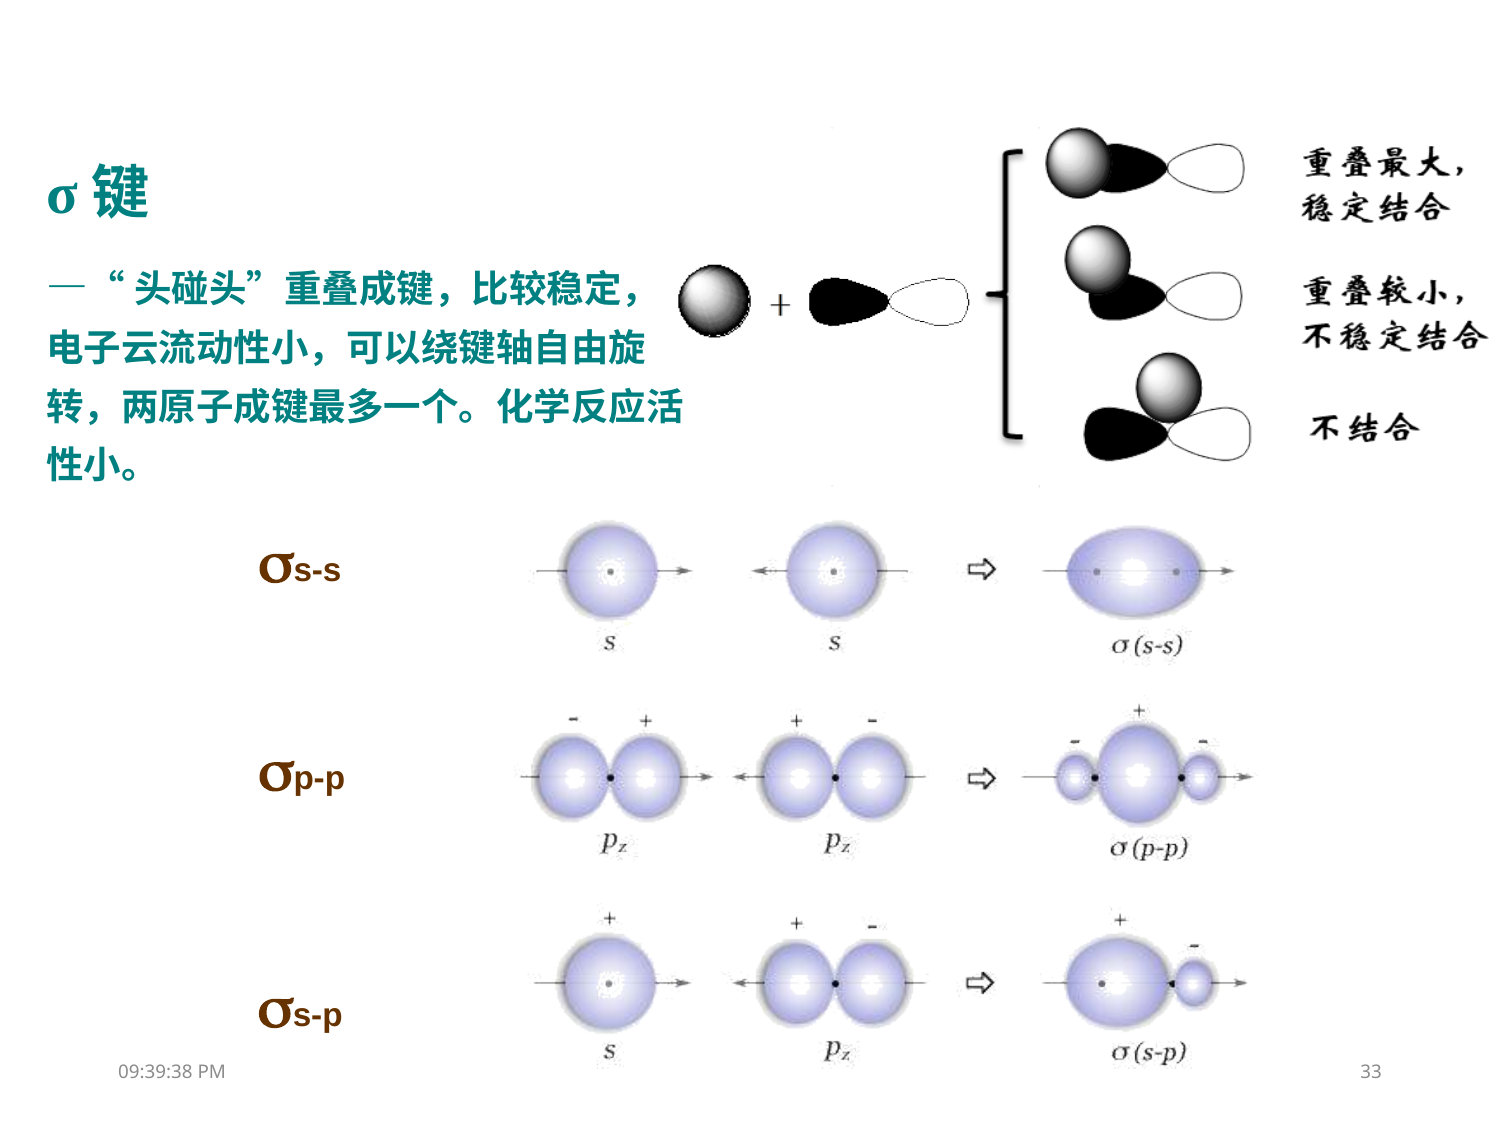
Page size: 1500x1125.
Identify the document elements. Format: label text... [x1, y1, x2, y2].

text_box σ键 —“头碰头”重叠成键，比较稳定，电子云流动性小，可以绕键轴自由旋转，两原子成键最多一个。化学反应活性小。 [31, 126, 699, 494]
picture [667, 126, 1500, 488]
text_box s-s [243, 515, 431, 601]
text_box s-p [242, 960, 431, 1042]
picture [513, 515, 1258, 1069]
slide_number 33 [1059, 1042, 1397, 1103]
text_box p-p [243, 724, 431, 809]
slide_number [103, 1042, 441, 1103]
